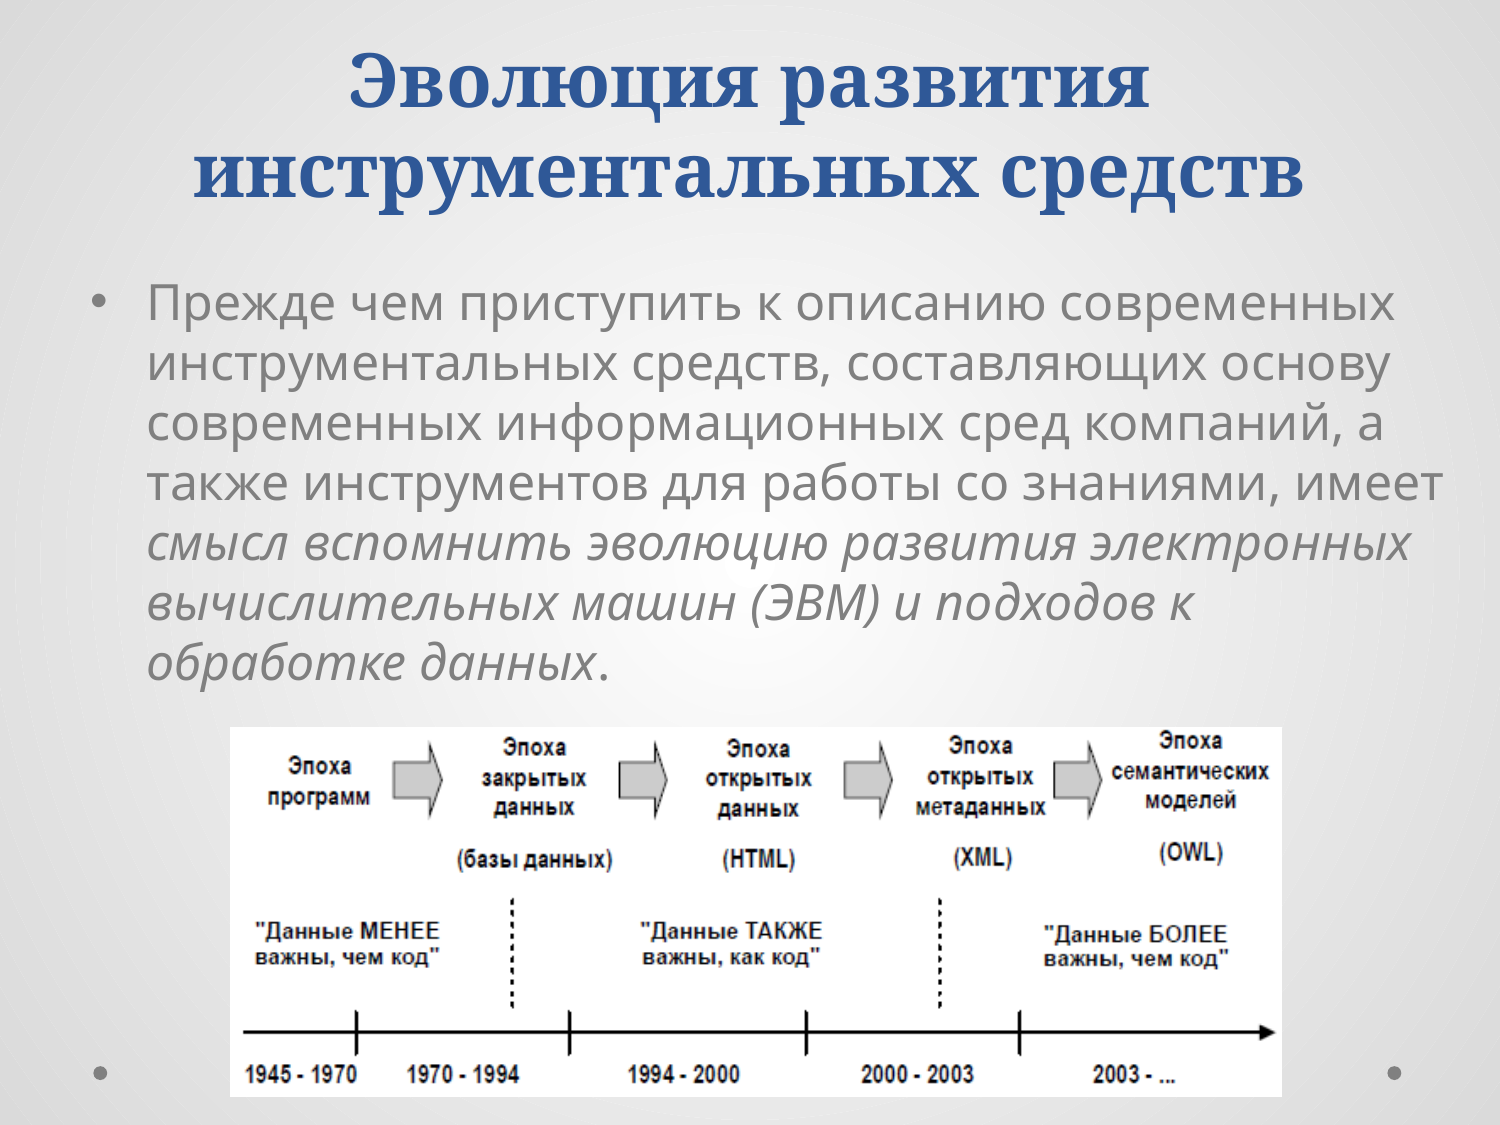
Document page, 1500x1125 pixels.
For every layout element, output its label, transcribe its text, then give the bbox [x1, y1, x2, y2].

title Эволюция развития инструментальных средств [75, 0, 1425, 220]
picture [229, 727, 1282, 1097]
list Прежде чем приступить к описанию современных инструментальных средств, составляющих основу современных информационных сред компаний, а также инструментов для работы со знаниями, имеет смысл вспомнить эволюцию развития электронных вычислительных машин (ЭВМ) и подходов к обработке данных. [75, 262, 1471, 1005]
